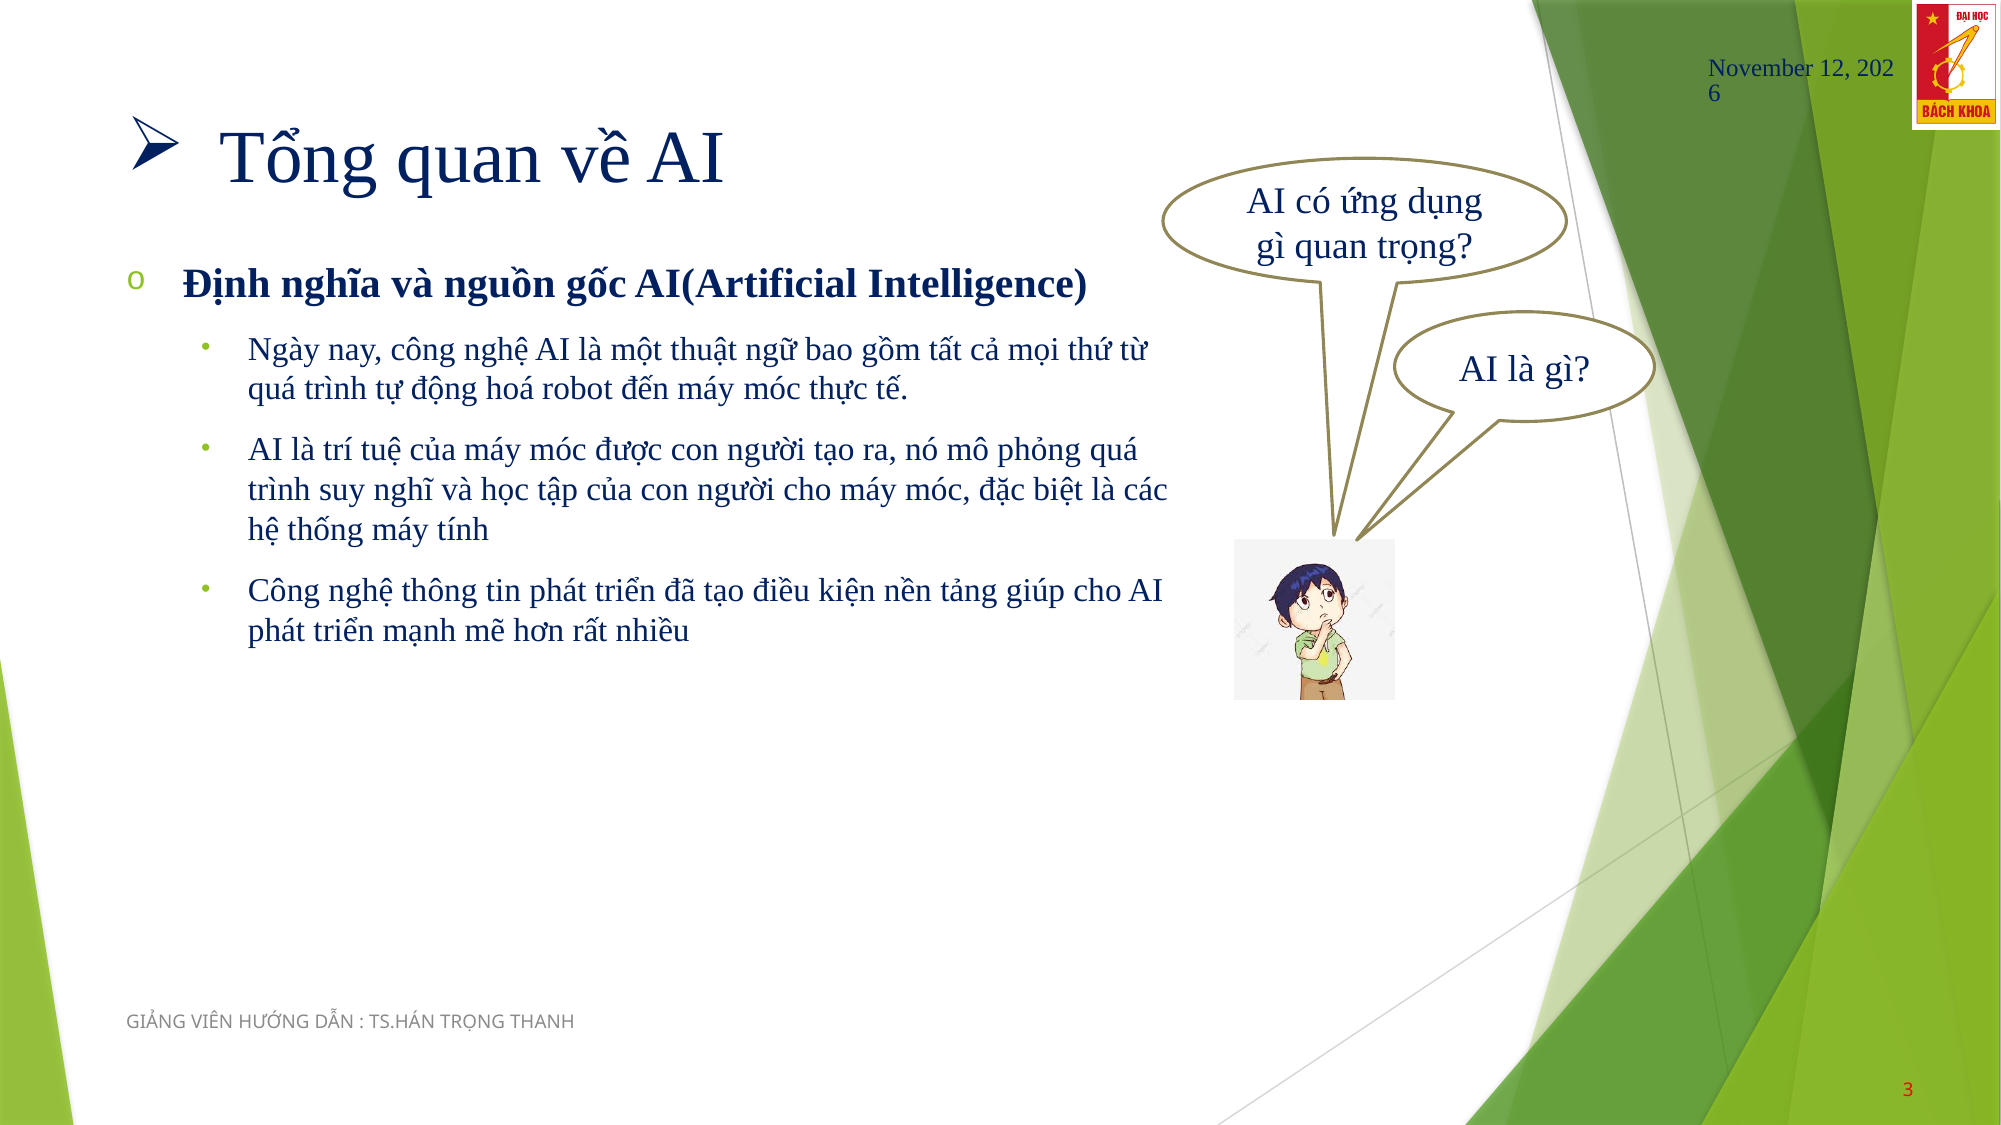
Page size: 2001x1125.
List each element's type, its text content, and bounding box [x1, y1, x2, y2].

text_box AI có ứng dụng gì quan trọng? [1161, 156, 1568, 537]
picture [1233, 538, 1396, 701]
slide_number 3 [1887, 1060, 2000, 1121]
picture [1911, 0, 2000, 131]
list Định nghĩa và nguồn gốc AI(Artificial Intelligence) Ngày nay, công nghệ AI là một thuật ngữ bao gồm tất cả mọi thứ từ quá trình tự động hoá robot đến máy móc thực tế. AI là trí tuệ của máy móc được con người tạo ra, nó mô phỏng quá trình suy nghĩ và học tập của con người cho máy móc, đặc biệt là các hệ thống máy tính Công nghệ thông tin phát triển đã tạo điều kiện nền tảng giúp cho AI phát triển mạnh mẽ hơn rất nhiều [111, 248, 1198, 774]
footer GIẢNG VIÊN HƯỚNG DẪN : TS.HÁN TRỌNG THANH [111, 991, 1145, 1051]
text_box AI là gì? [1356, 310, 1657, 538]
title Tổng quan về AI [111, 99, 1522, 207]
text_box 4 October 2020 [1693, 43, 1906, 89]
